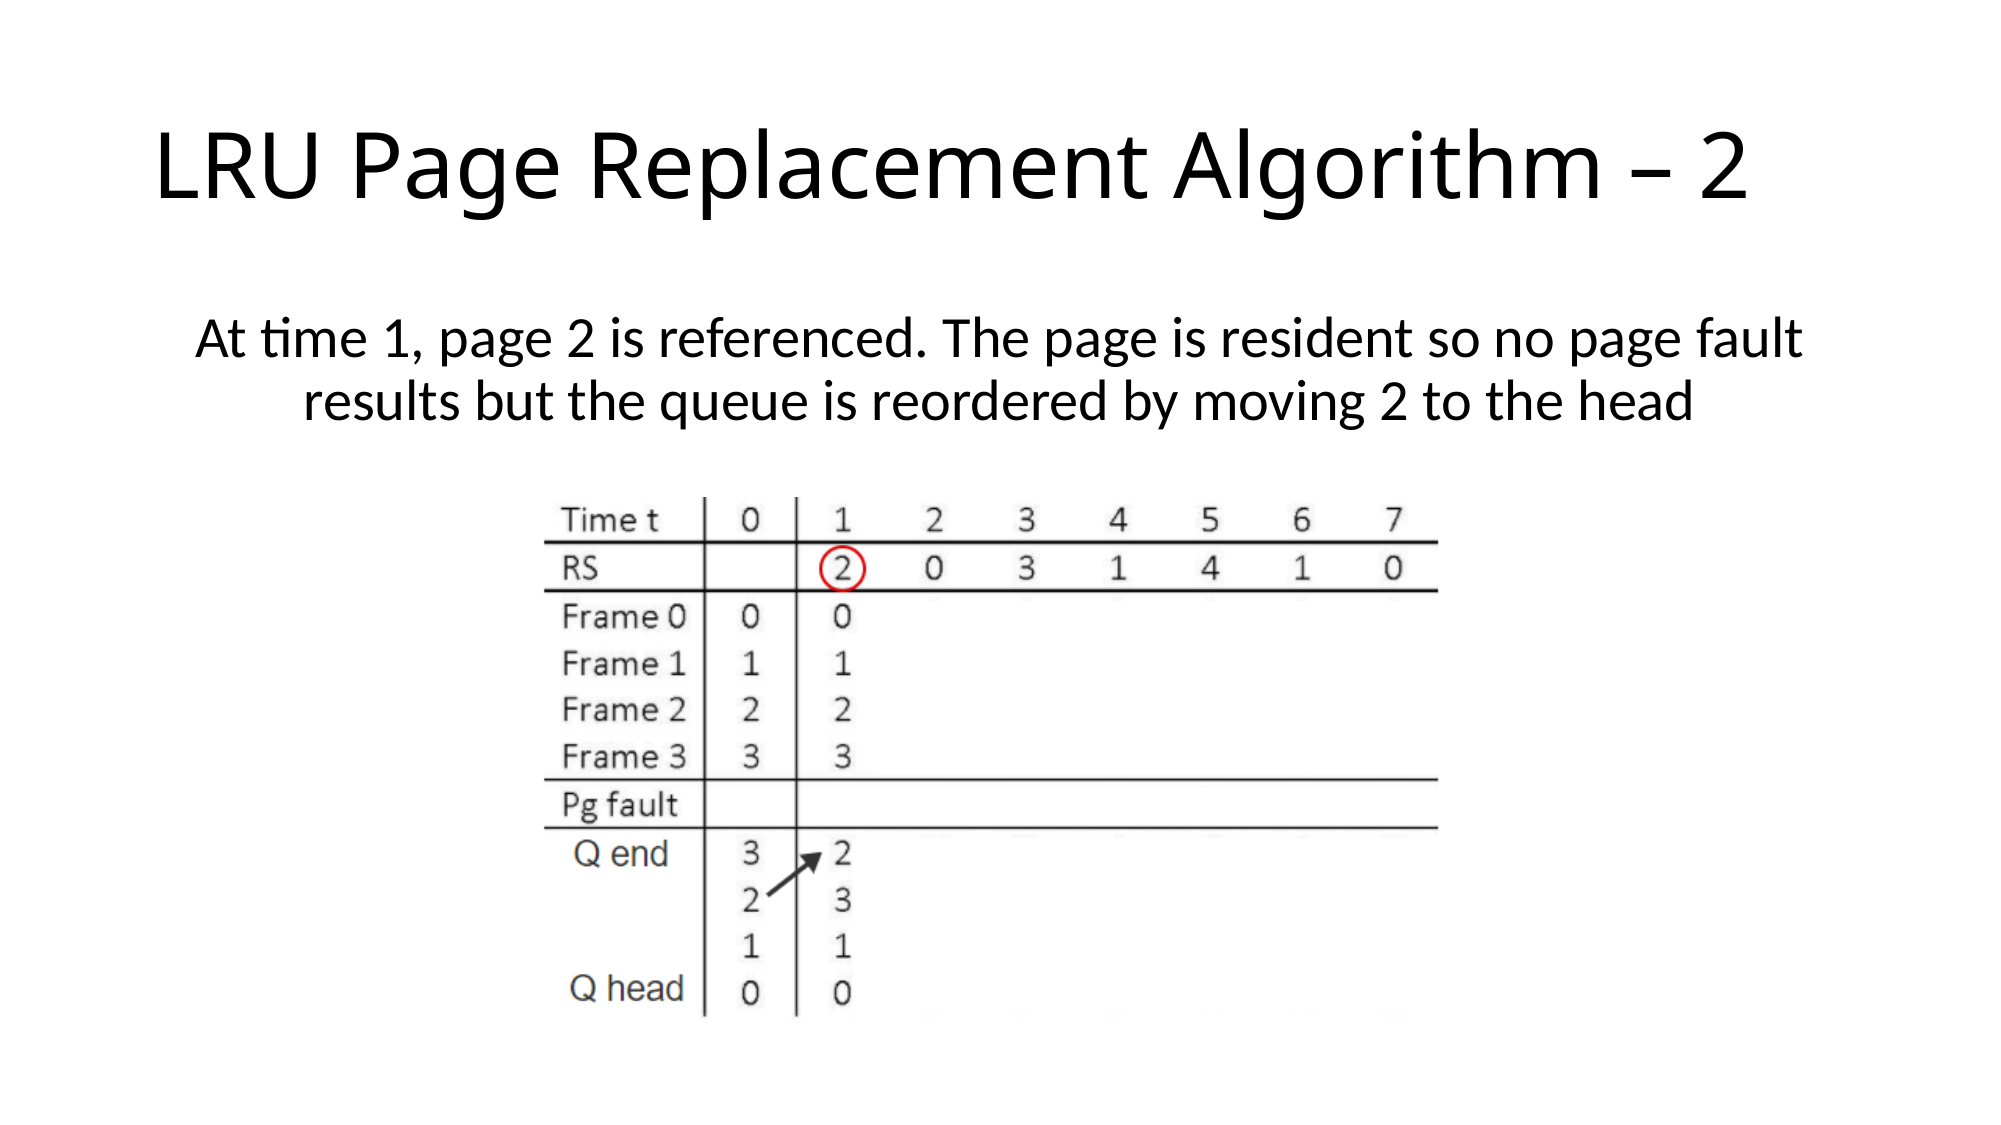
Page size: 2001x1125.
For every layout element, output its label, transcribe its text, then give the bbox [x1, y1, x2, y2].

picture [521, 497, 1479, 1056]
list At time 1, page 2 is referenced. The page is resident so no page fault results but the queue is reordered by moving 2 to the head [137, 299, 1863, 459]
title LRU Page Replacement Algorithm – 2 [137, 59, 1863, 278]
